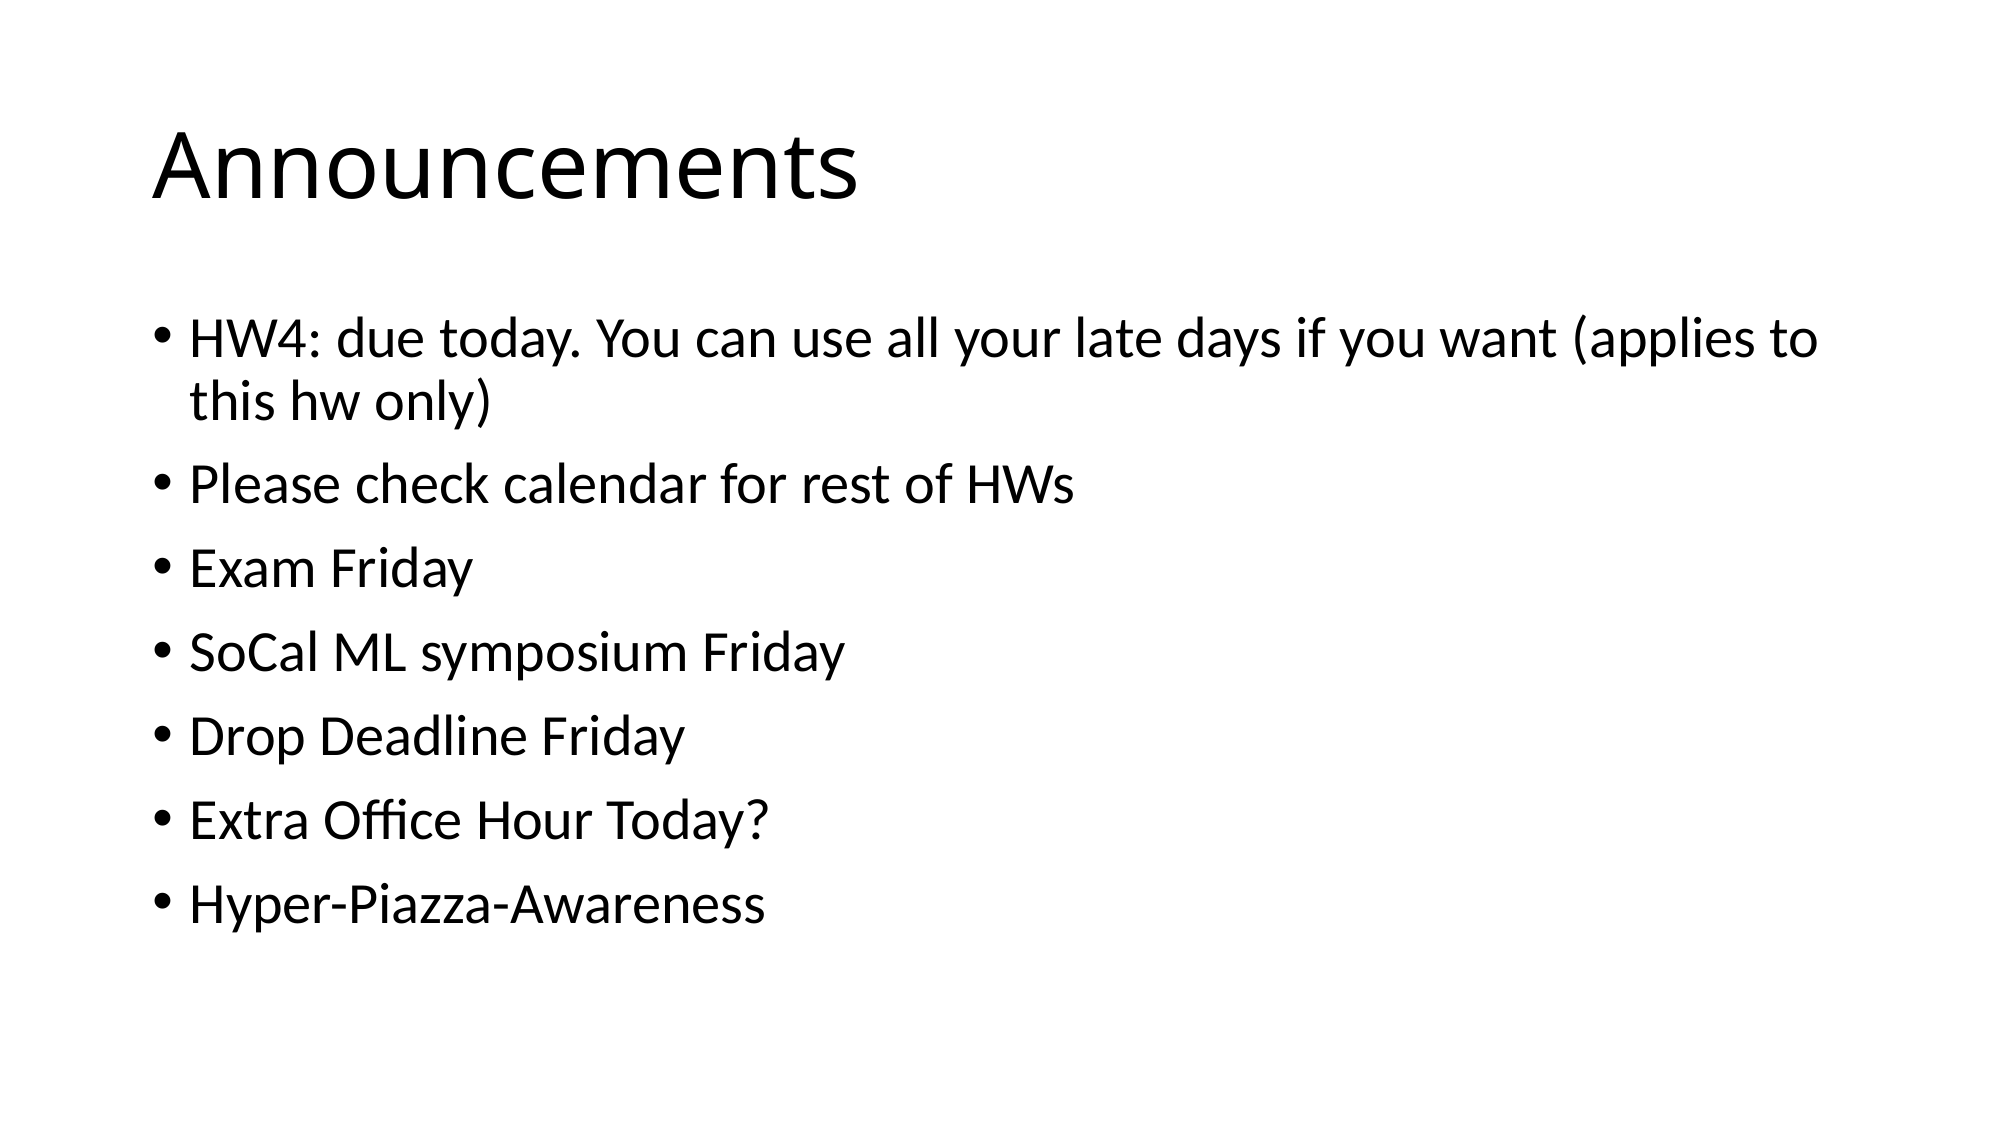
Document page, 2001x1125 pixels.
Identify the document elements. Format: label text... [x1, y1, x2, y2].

list HW4: due today. You can use all your late days if you want (applies to this hw only) Please check calendar for rest of HWs Exam Friday SoCal ML symposium Friday Drop Deadline Friday Extra Office Hour Today? Hyper-Piazza-Awareness [137, 299, 1863, 1014]
title Announcements [137, 59, 1863, 278]
